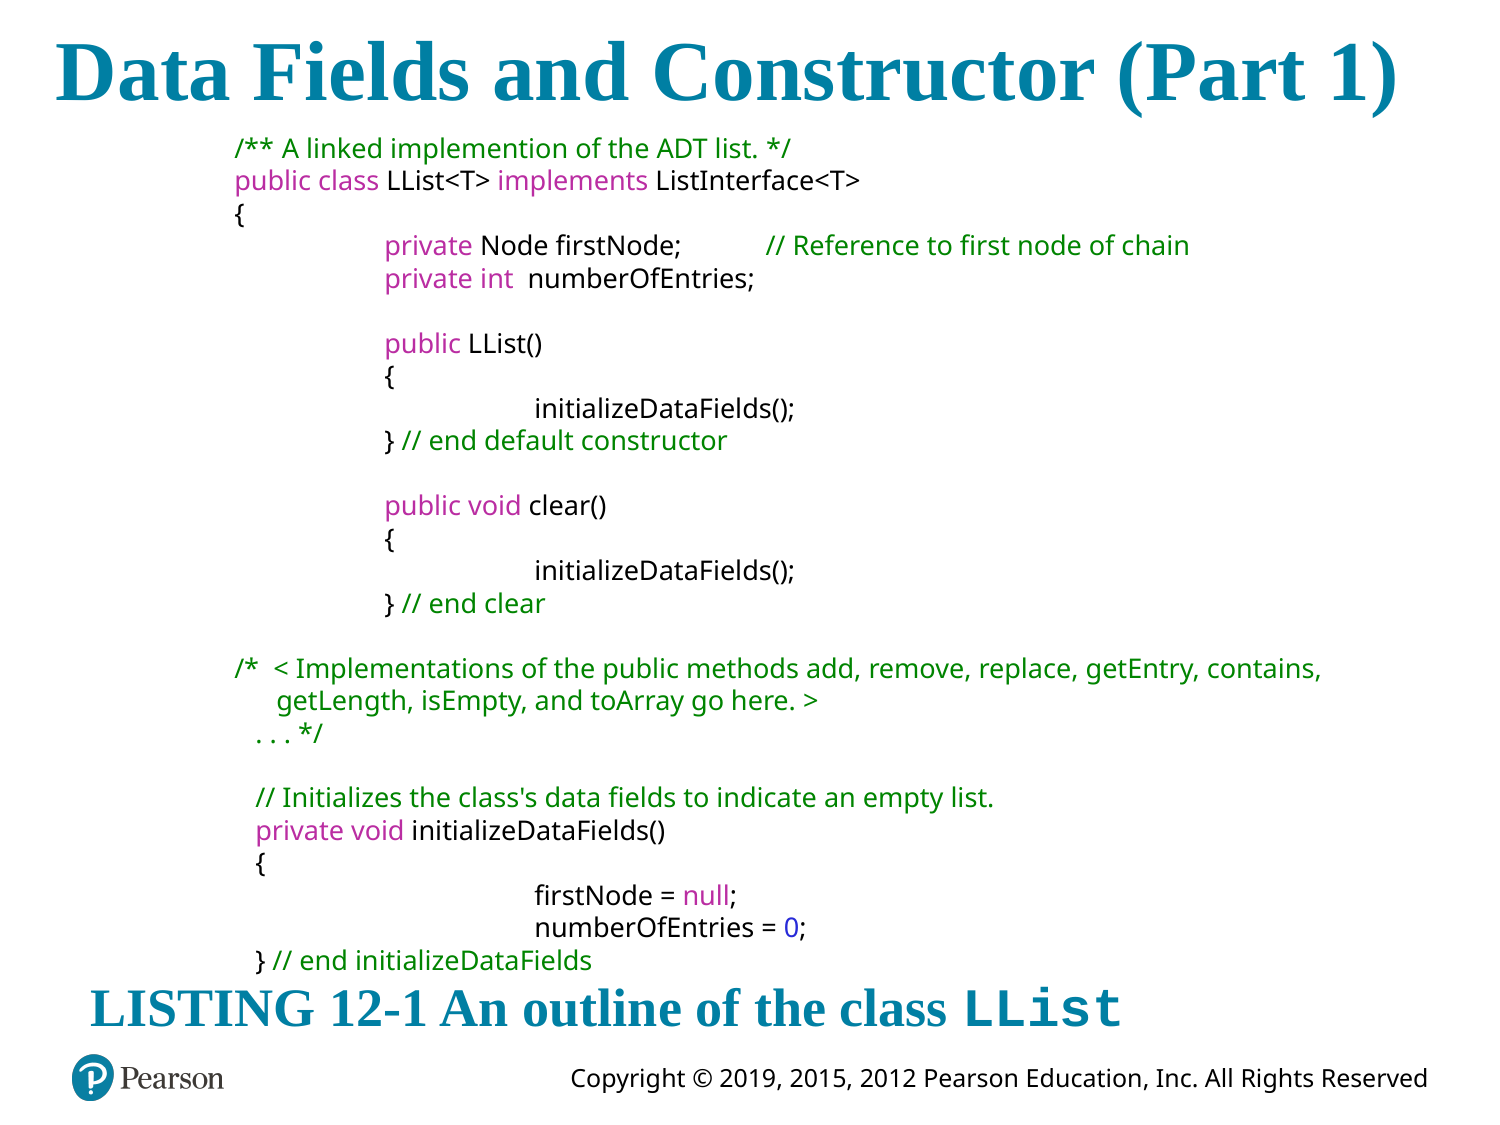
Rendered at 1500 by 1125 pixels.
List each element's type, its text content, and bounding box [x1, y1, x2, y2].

list LISTING 12-1 An outline of the class LList [74, 955, 1426, 1053]
picture [72, 1054, 88, 1070]
picture [98, 1054, 224, 1101]
picture [72, 1087, 83, 1101]
title Data Fields and Constructor (Part 1) [40, 0, 1438, 133]
text_box /** A linked implemention of the ADT list. */ public class LList<T> implements ListInterface<T> { private Node firstNode; // Reference to first node of chain private int numberOfEntries; public LList() { initializeDataFields(); } // end default constructor public void clear() { initializeDataFields(); } // end clear /* < Implementations of the public methods add, remove, replace, getEntry, contains, getLength, isEmpty, and toArray go here. > . . . */ // Initializes the class's data fields to indicate an empty list. private void initializeDataFields() { firstNode = null; numberOfEntries = 0; } // end initializeDataFields [226, 123, 1330, 984]
picture [80, 1063, 106, 1088]
